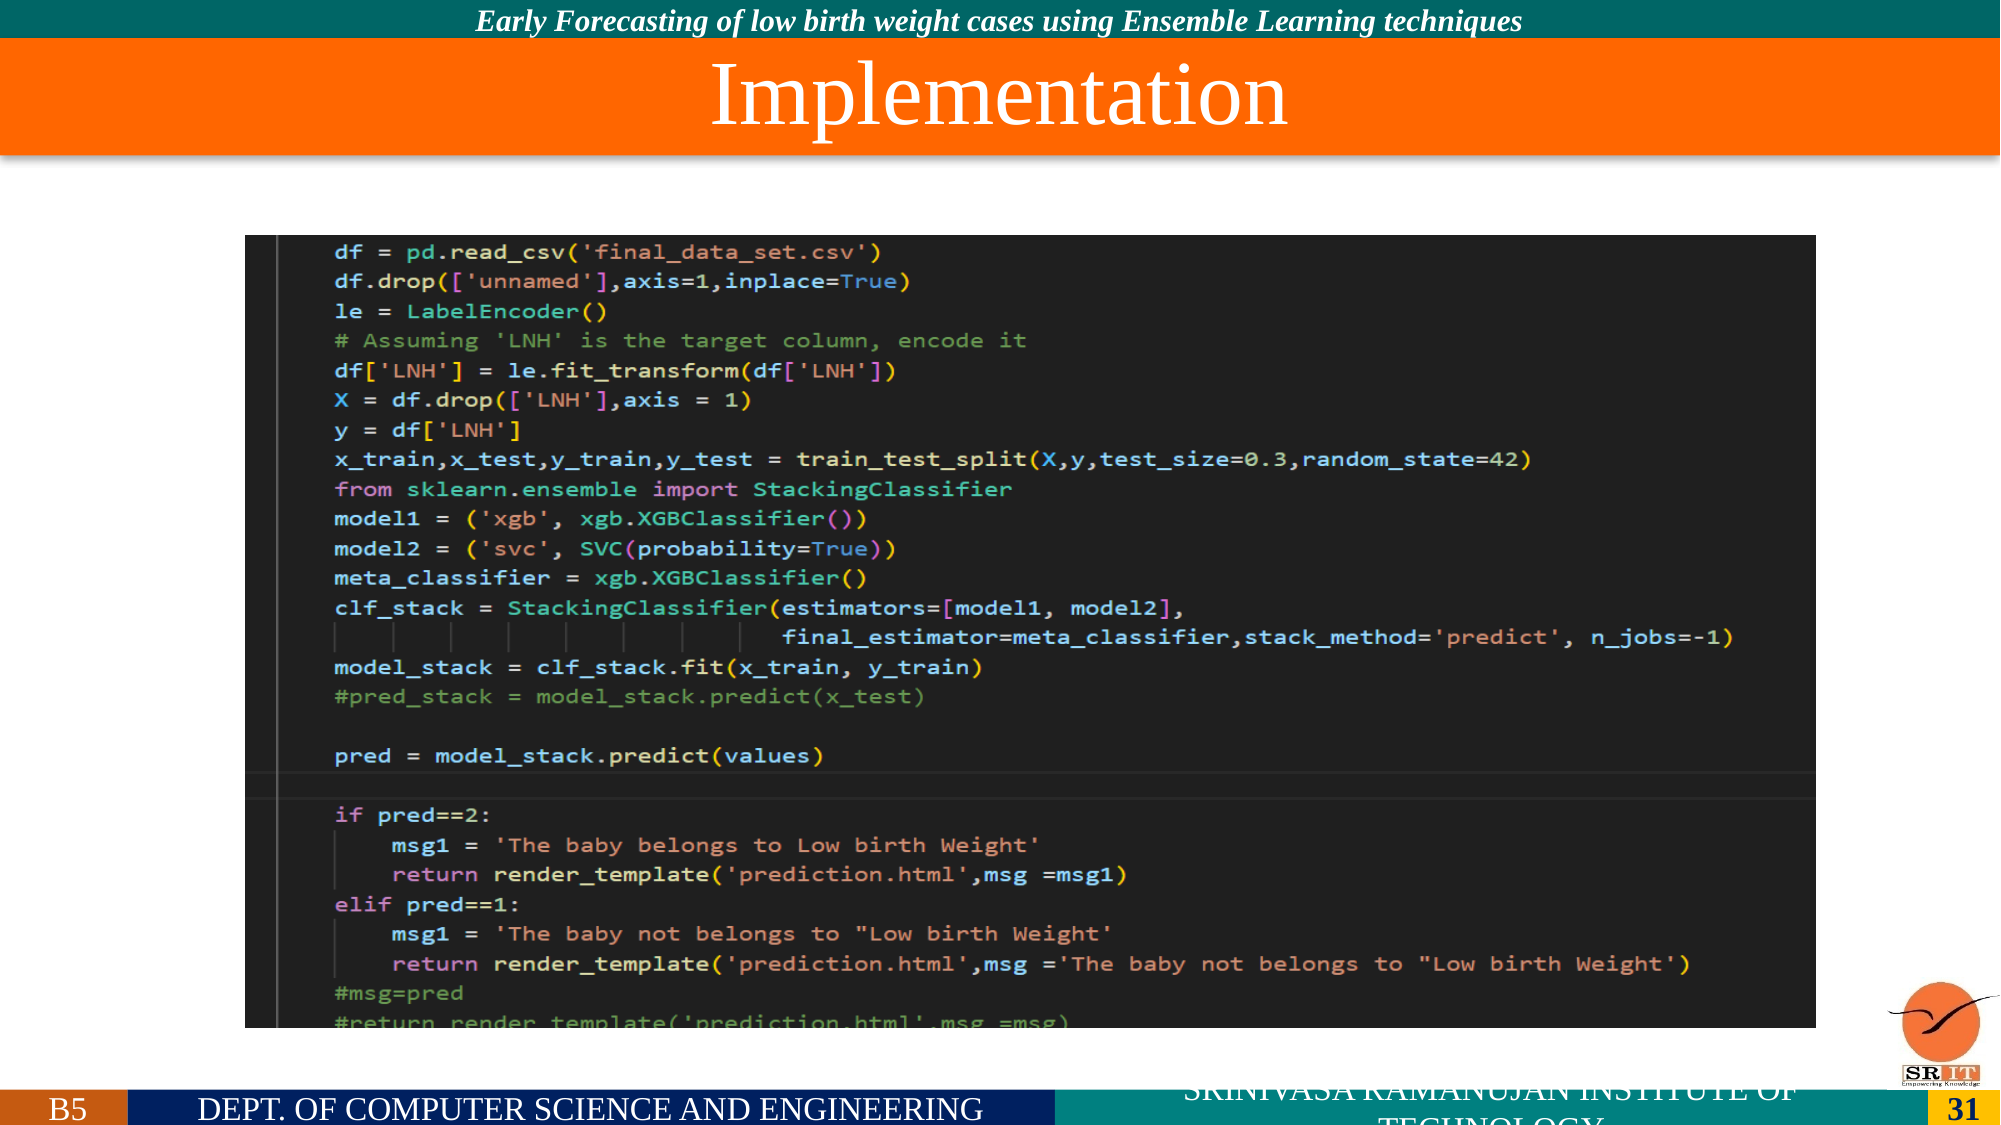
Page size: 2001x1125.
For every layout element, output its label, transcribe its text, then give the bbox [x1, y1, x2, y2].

title Implementation [0, 38, 2000, 156]
picture [1887, 977, 2000, 1090]
picture [244, 235, 1816, 1028]
